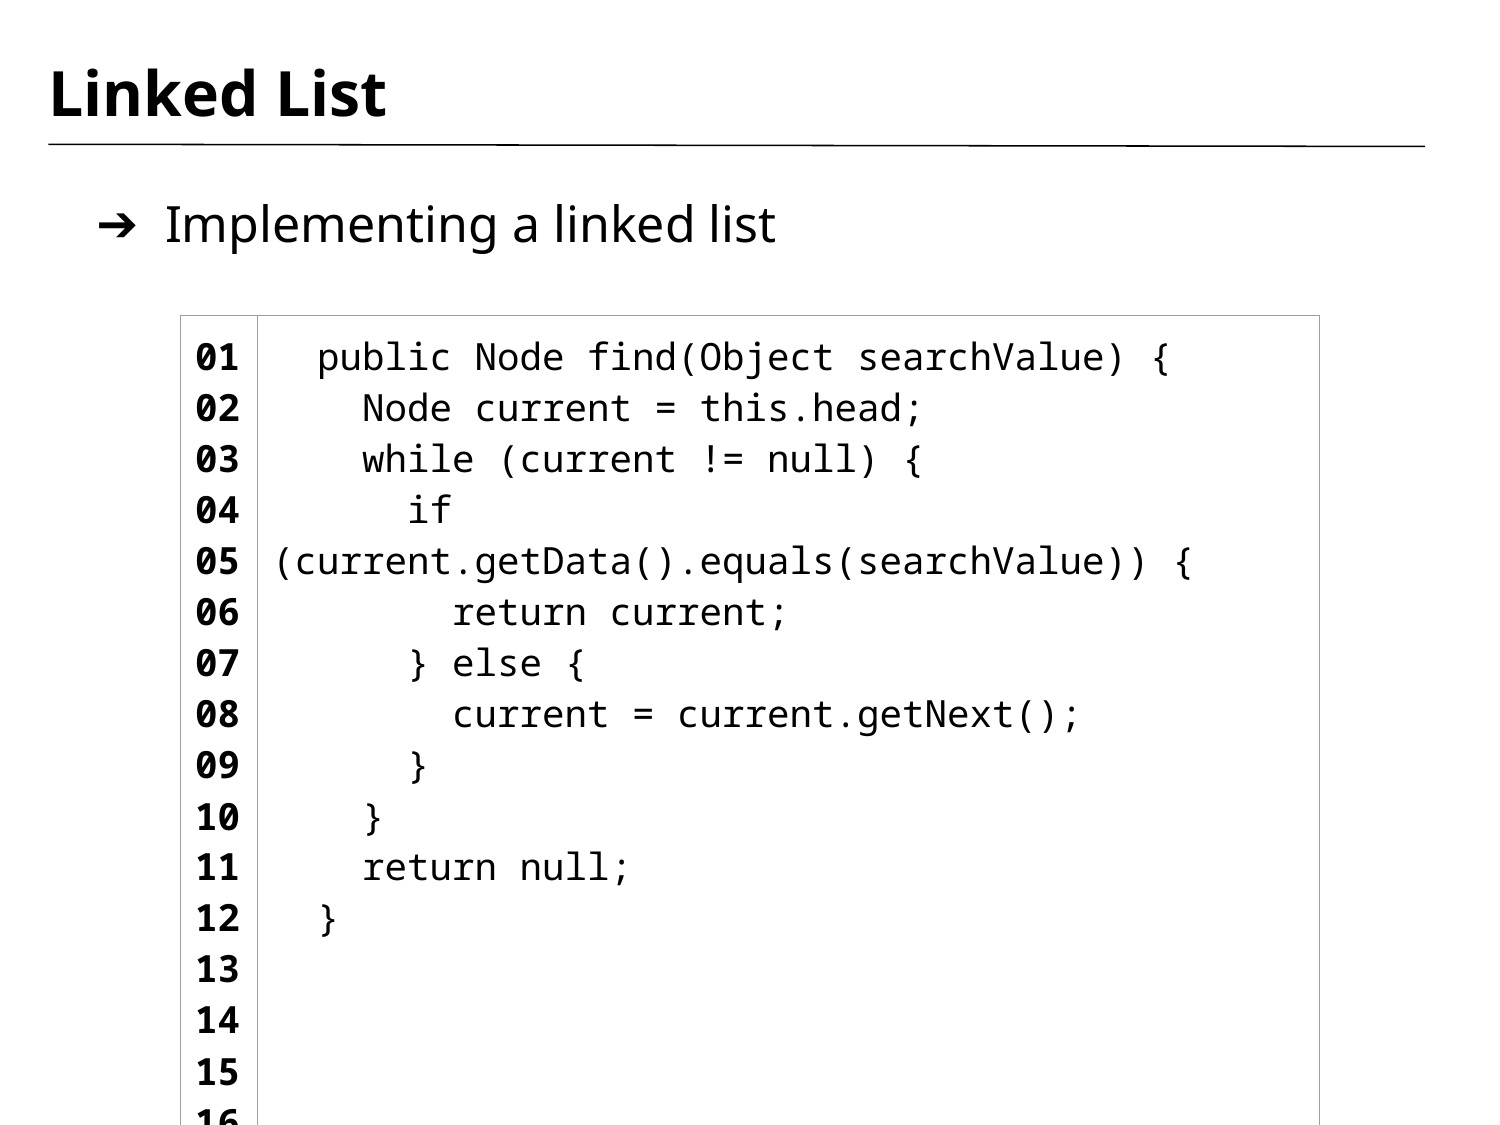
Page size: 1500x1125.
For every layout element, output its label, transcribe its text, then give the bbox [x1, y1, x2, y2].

table_header 01 02 03 04 05 06 07 08 09 10 11 12 13 14 15 16 [181, 316, 257, 1125]
title Linked List [33, 32, 1384, 145]
list Implementing a linked list [75, 177, 1425, 316]
table_header public Node find(Object searchValue) { Node current = this.head; while (current != null) { if (current.getData().equals(searchValue)) { return current; } else { current = current.getNext(); } } return null; } [258, 316, 1319, 1125]
